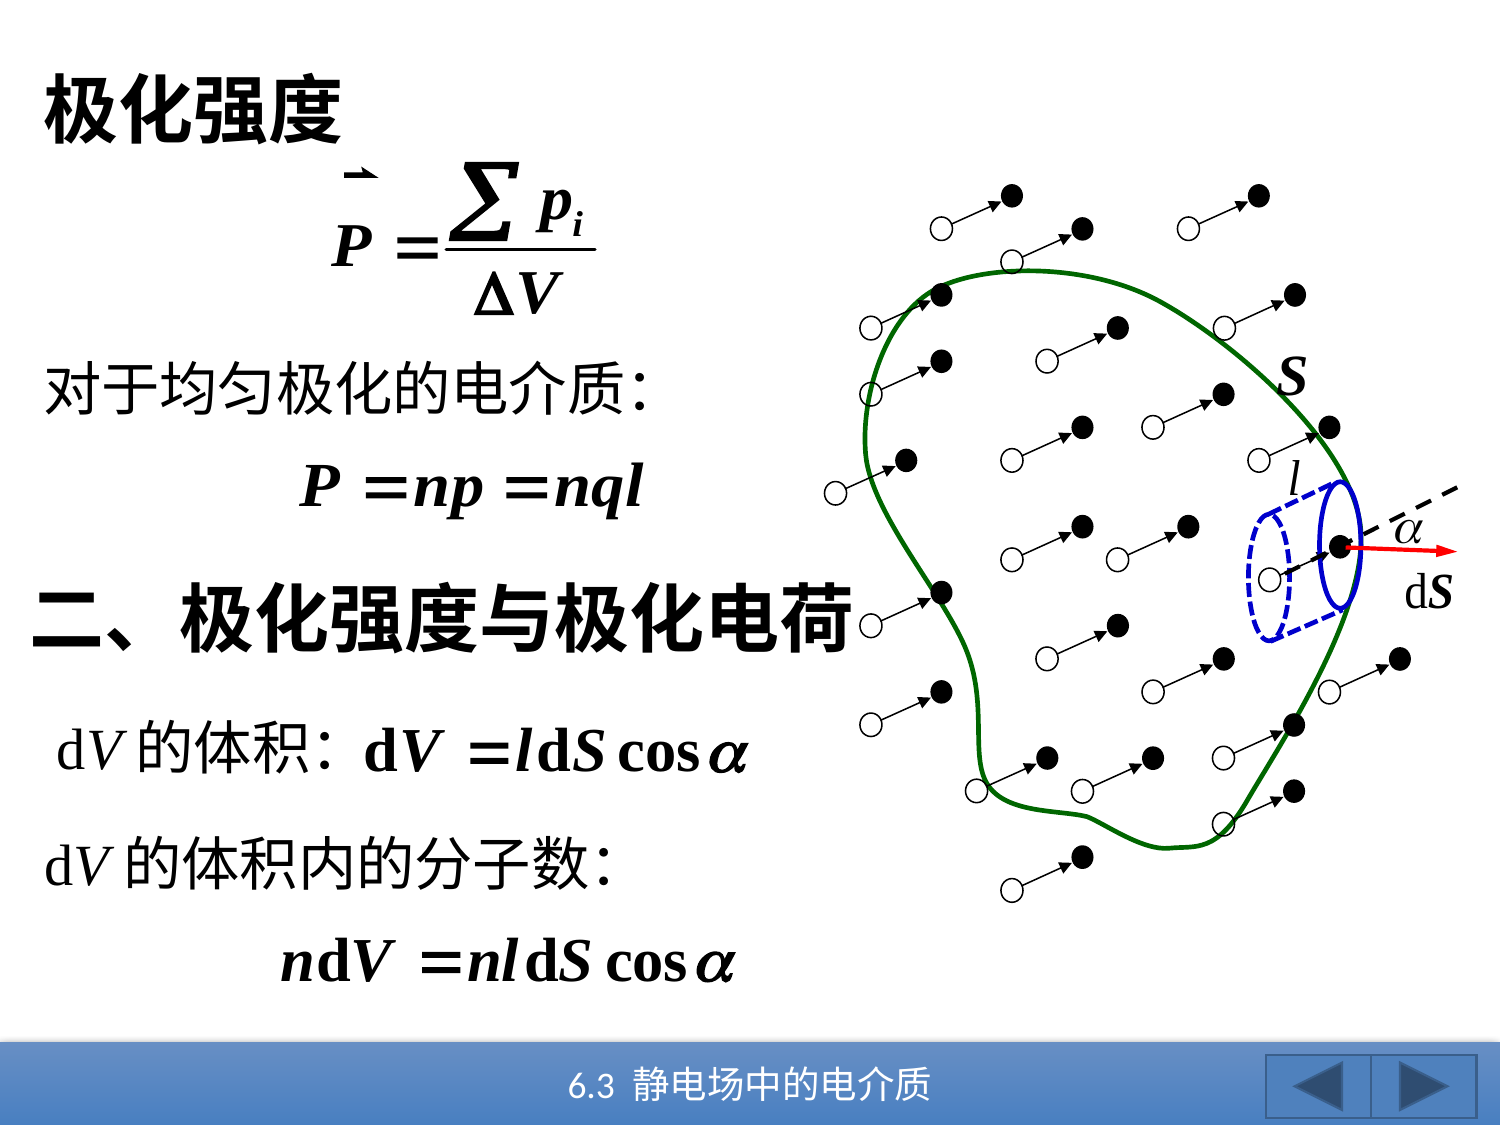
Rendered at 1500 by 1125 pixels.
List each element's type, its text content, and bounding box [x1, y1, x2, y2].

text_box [28, 344, 720, 533]
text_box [318, 152, 611, 329]
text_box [42, 703, 763, 798]
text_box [1248, 448, 1465, 642]
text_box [29, 819, 751, 1008]
text_box 极化强度 [28, 54, 638, 160]
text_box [824, 184, 1411, 903]
text_box 二、极化强度与极化电荷 [14, 564, 824, 670]
